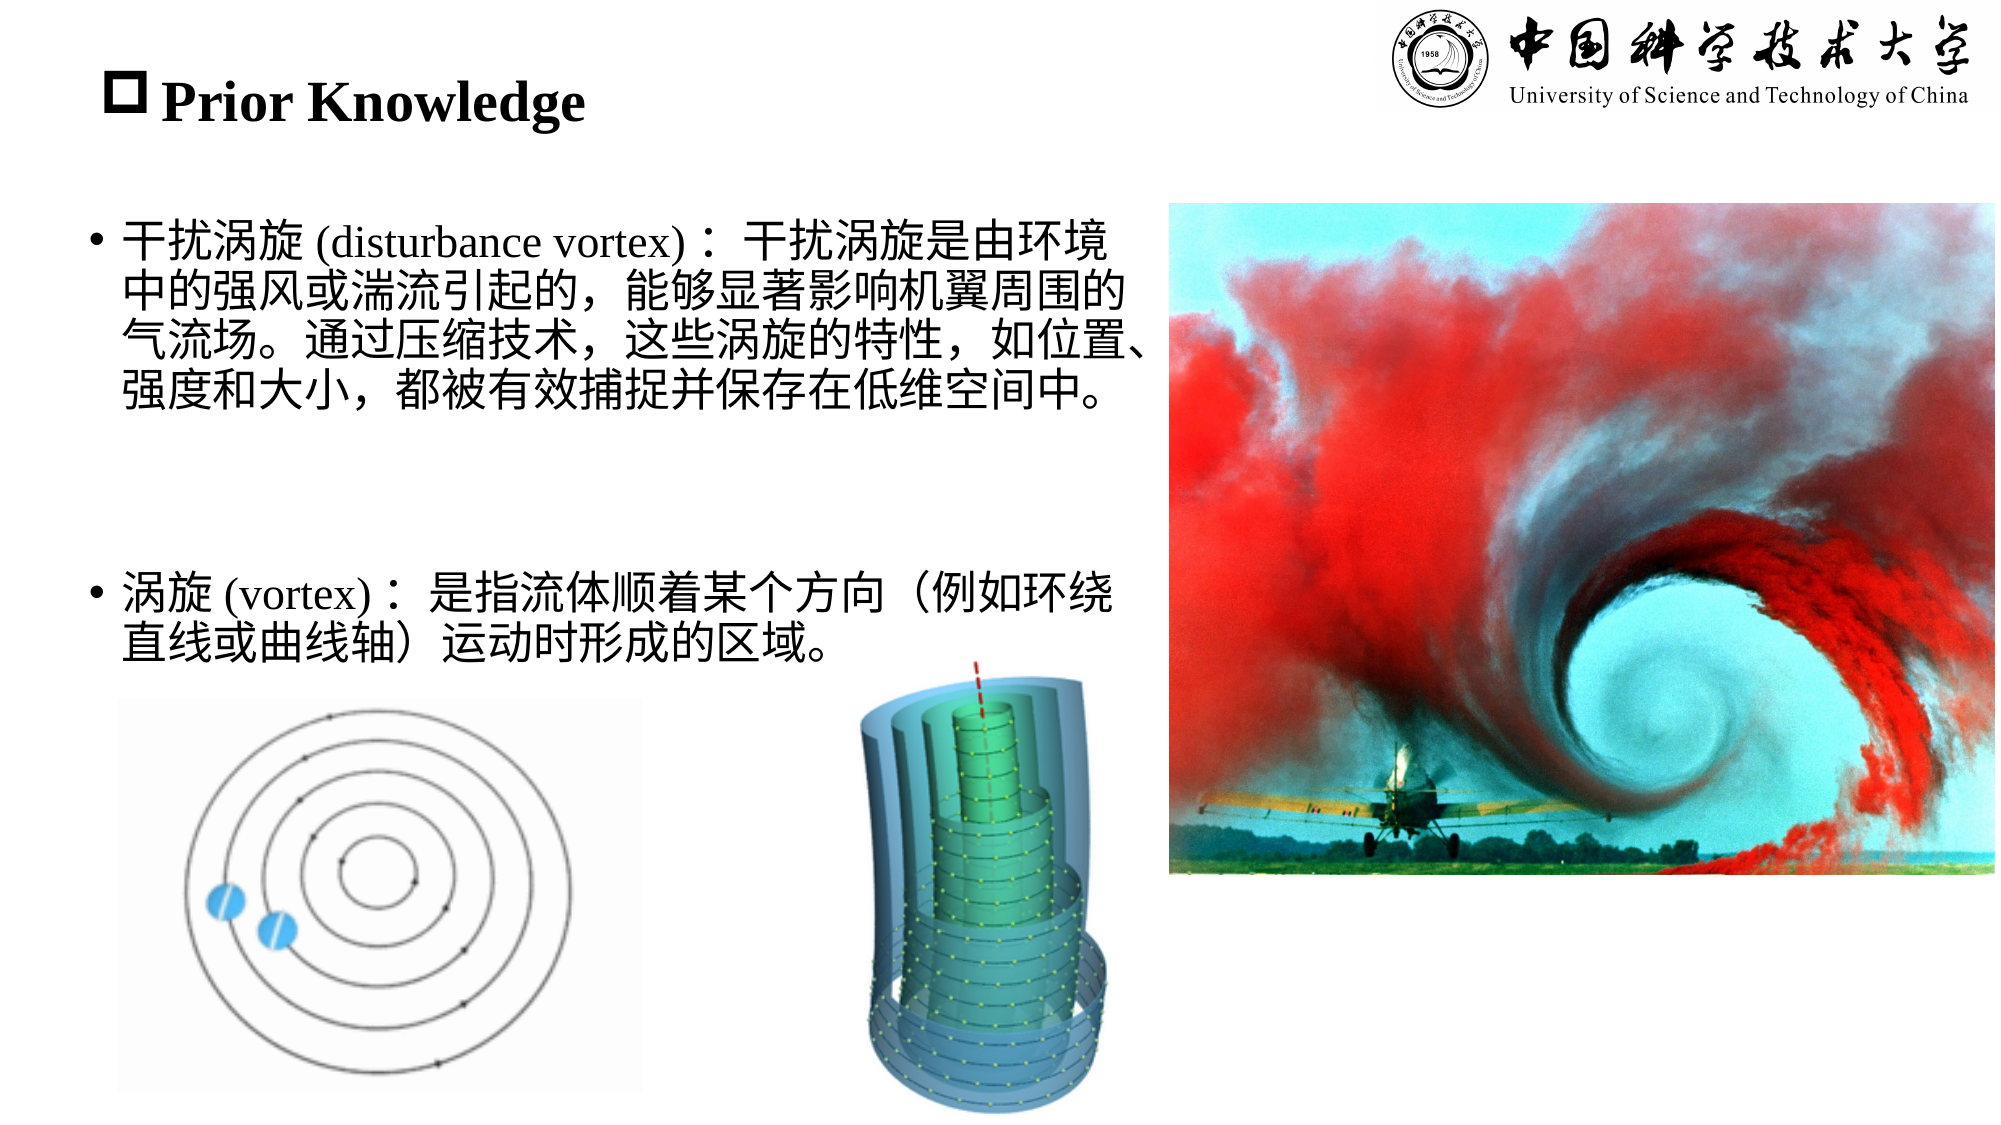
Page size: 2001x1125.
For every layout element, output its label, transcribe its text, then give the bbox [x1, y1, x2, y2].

picture [1168, 202, 1996, 876]
picture [1374, 0, 2000, 113]
list 干扰涡旋(disturbance vortex)：干扰涡旋是由环境中的强风或湍流引起的，能够显著影响机翼周围的气流场。通过压缩技术，这些涡旋的特性，如位置、强度和大小，都被有效捕捉并保存在低维空间中。 涡旋(vortex)：是指流体顺着某个方向（例如环绕直线或曲线轴）运动时形成的区域。 [73, 209, 1162, 1014]
picture [832, 645, 1120, 1116]
picture [116, 697, 644, 1093]
title Prior Knowledge [84, 32, 1517, 174]
